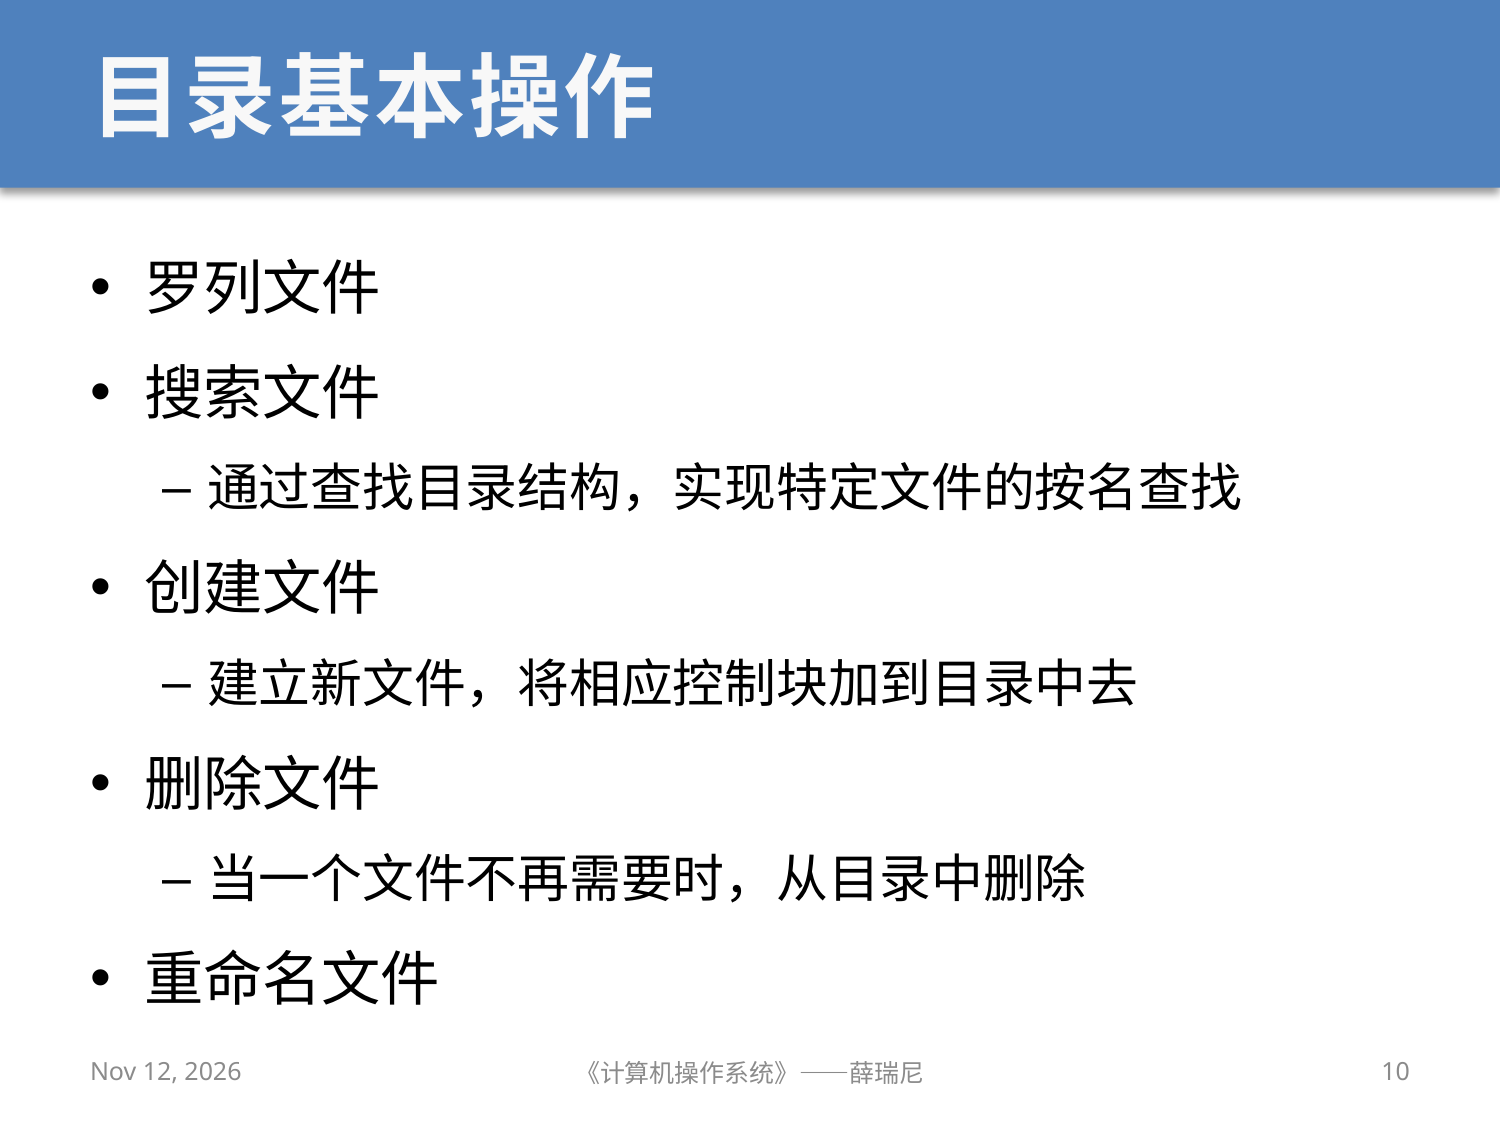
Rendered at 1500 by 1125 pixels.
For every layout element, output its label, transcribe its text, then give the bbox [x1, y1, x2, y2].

footer 《计算机操作系统》——薛瑞尼 [512, 1042, 988, 1103]
slide_number 10 [1074, 1042, 1425, 1103]
title 目录基本操作 [75, 0, 1425, 188]
list 罗列文件 搜索文件 通过查找目录结构，实现特定文件的按名查找 创建文件 建立新文件，将相应控制块加到目录中去 删除文件 当一个文件不再需要时，从目录中删除 重命名文件 [75, 221, 1425, 1021]
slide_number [75, 1042, 425, 1103]
